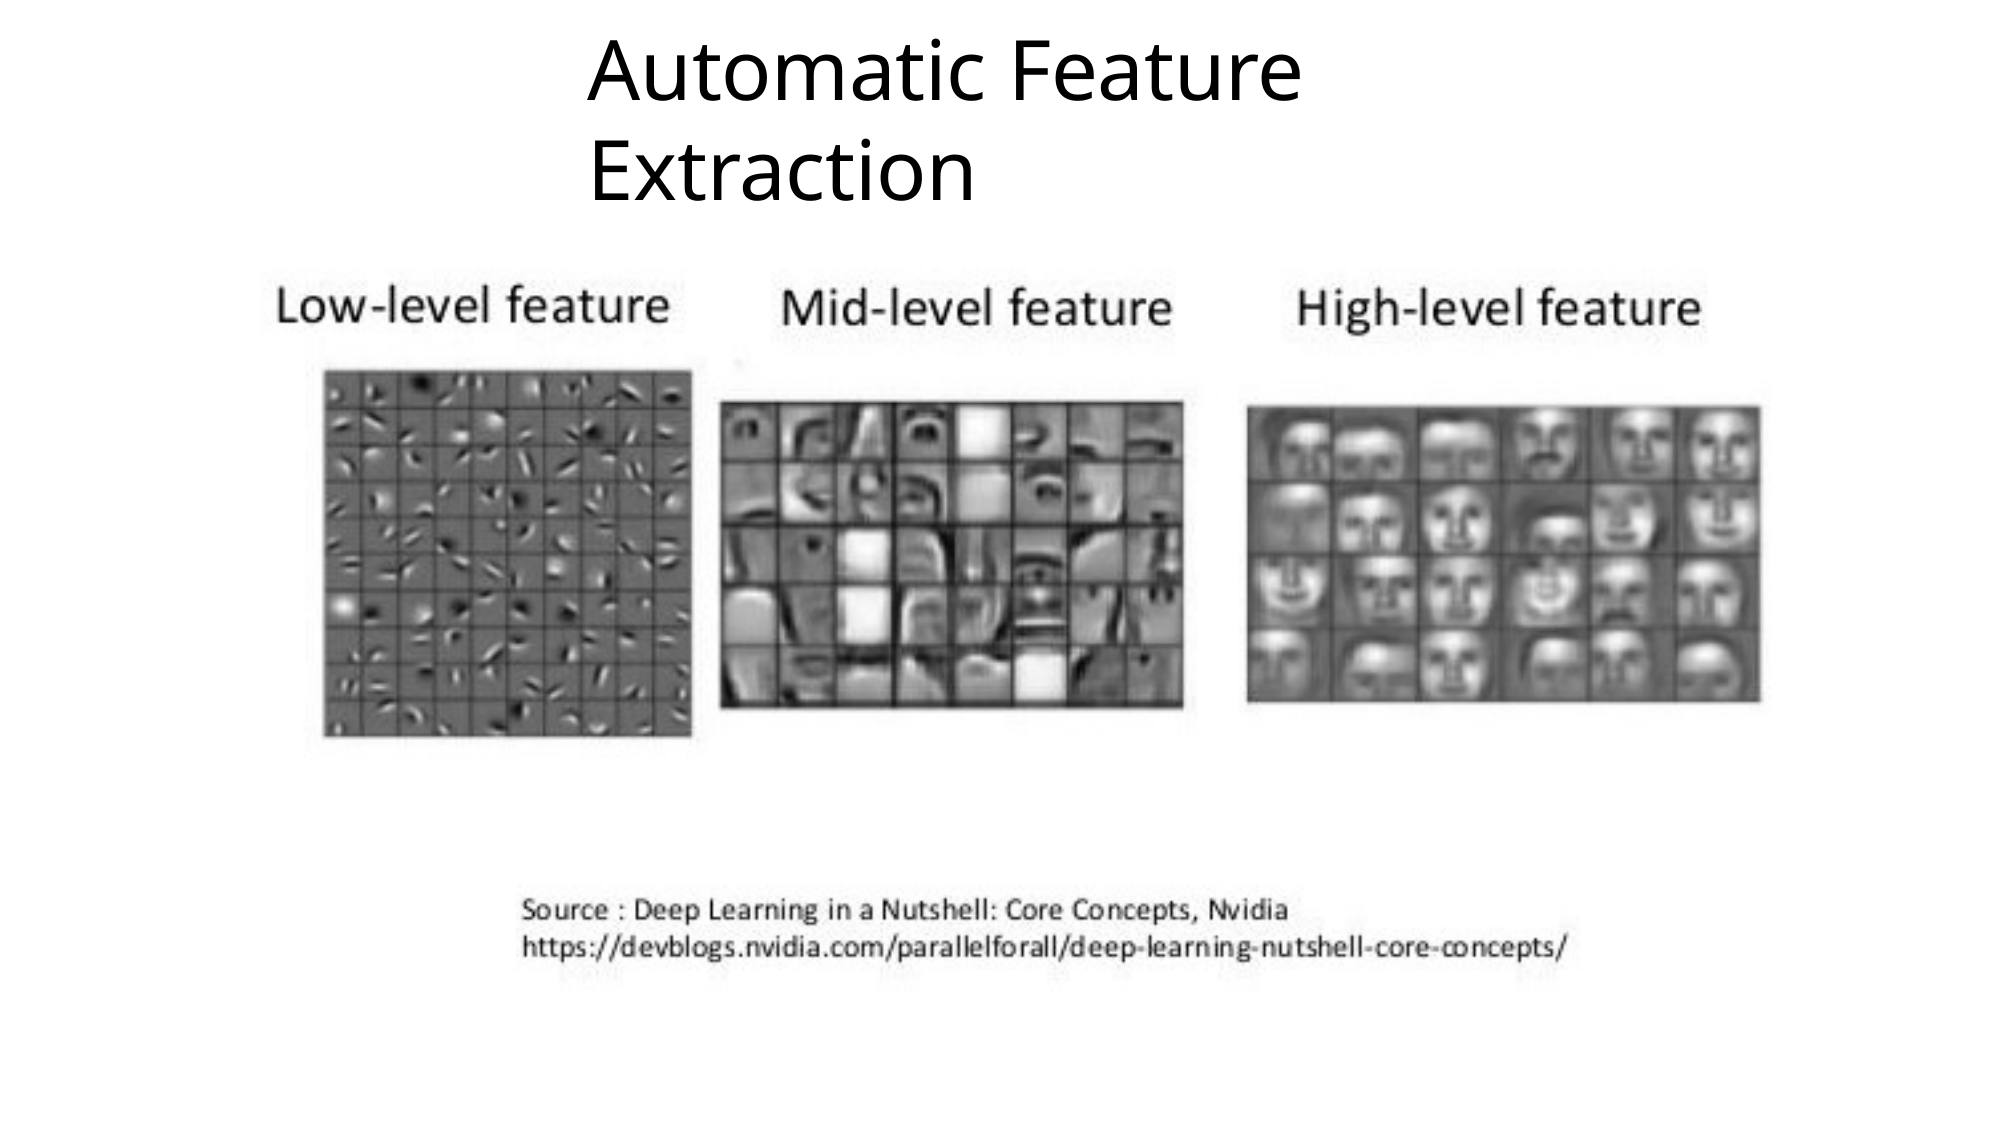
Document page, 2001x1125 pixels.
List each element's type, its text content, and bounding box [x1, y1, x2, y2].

title Automatic Feature Extraction [183, 0, 1636, 218]
picture [198, 249, 1894, 1001]
